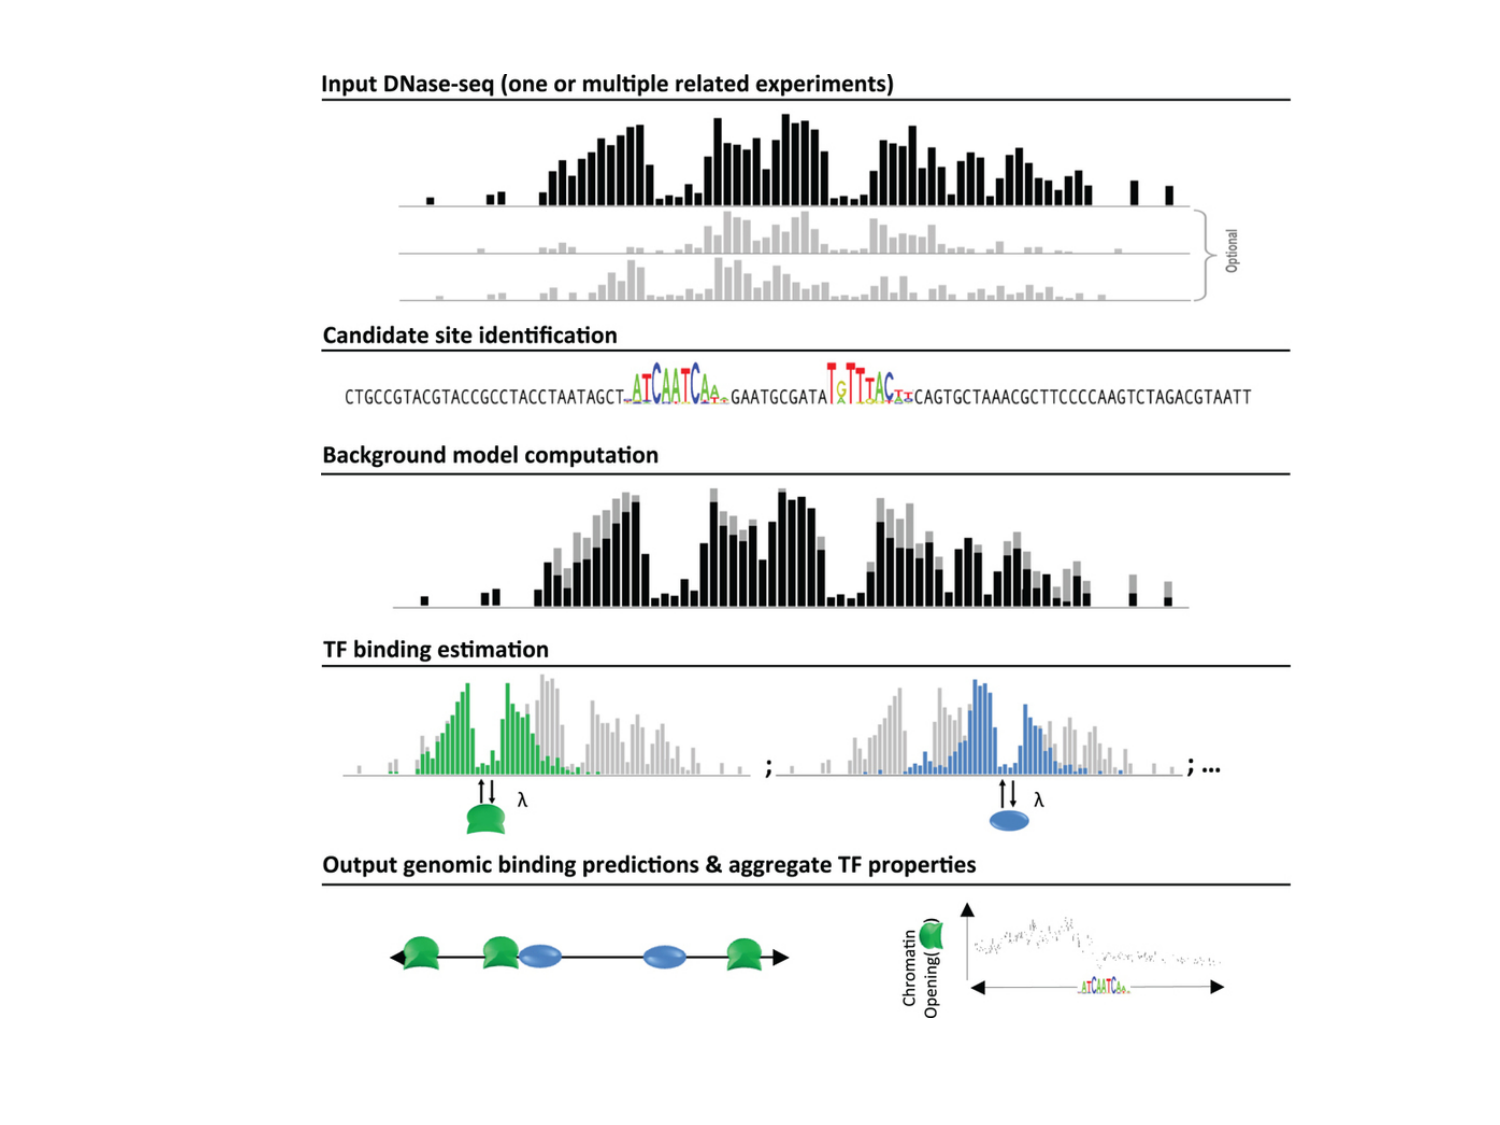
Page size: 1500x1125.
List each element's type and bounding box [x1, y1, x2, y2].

list [0, 74, 1500, 1018]
